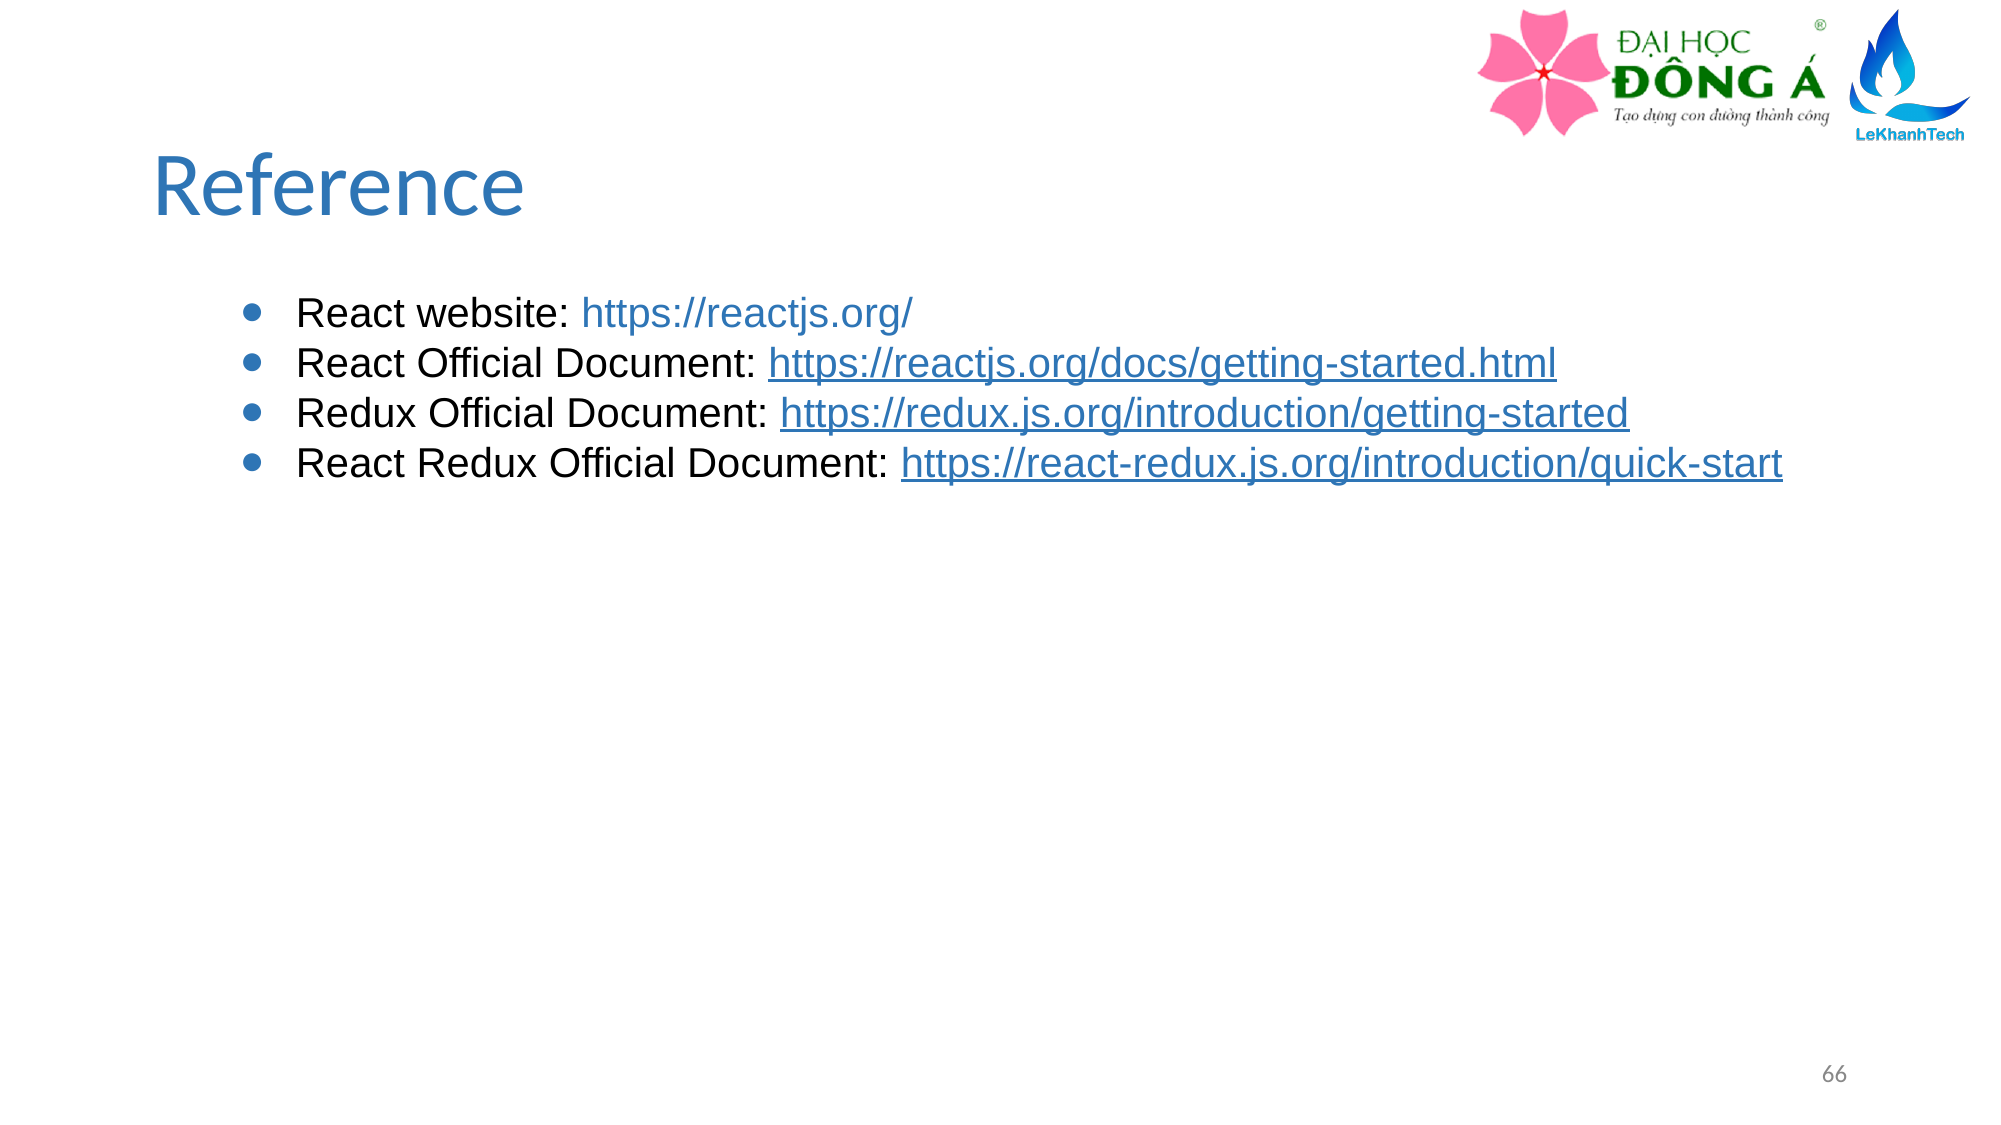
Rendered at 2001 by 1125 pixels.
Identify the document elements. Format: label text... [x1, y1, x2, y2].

slide_number 66 [1412, 1042, 1863, 1103]
text_box React website: https://reactjs.org/ React Official Document: https://reactjs.org/docs/getting-started.html Redux Official Document: https://redux.js.org/introduction/getting-started React Redux Official Document: https://react-redux.js.org/introduction/quick-start [205, 270, 1843, 934]
title Reference [137, 91, 1863, 280]
picture [1465, 5, 1980, 144]
